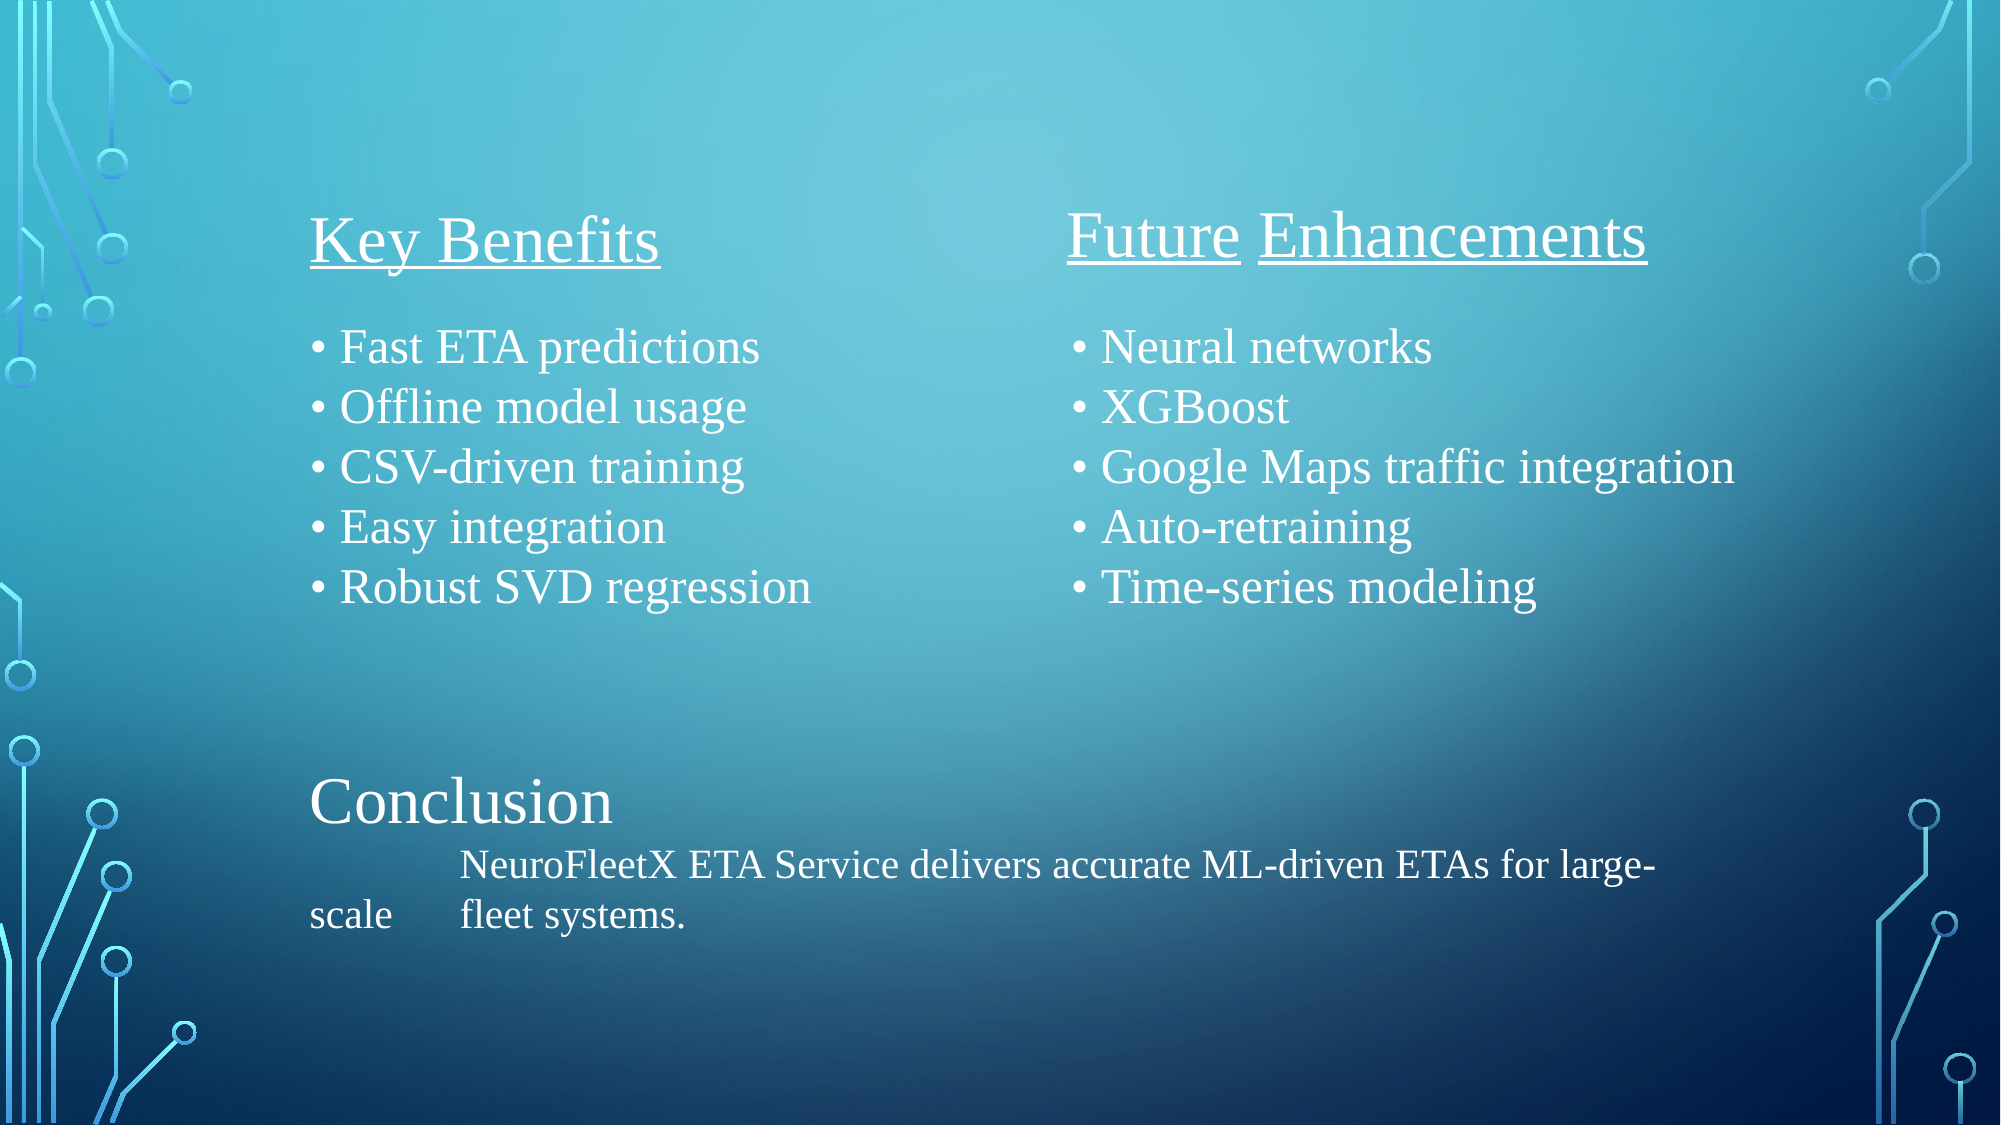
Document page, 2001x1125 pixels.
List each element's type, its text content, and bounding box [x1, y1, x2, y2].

list Key Benefits [294, 172, 893, 271]
text_box Future Enhancements [1052, 183, 1664, 279]
text_box Conclusion NeuroFleetX ETA Service delivers accurate ML-driven ETAs for large-scale fleet systems. [294, 749, 1697, 990]
text_box • Fast ETA predictions • Offline model usage • CSV-driven training • Easy integration • Robust SVD regression [294, 306, 861, 682]
text_box • Neural networks • XGBoost • Google Maps traffic integration • Auto-retraining • Time-series modeling [1056, 306, 1751, 682]
